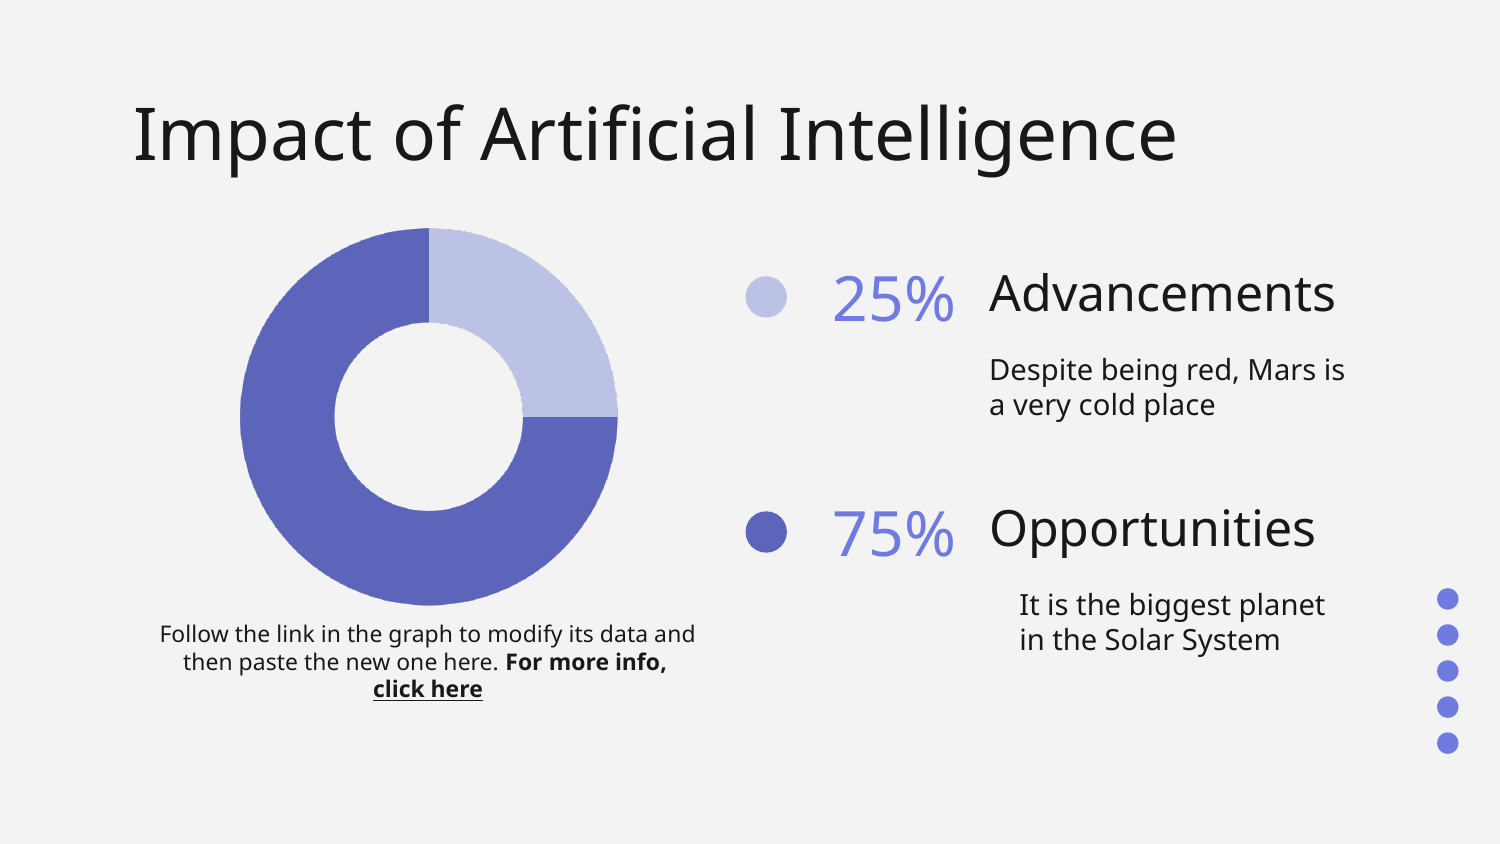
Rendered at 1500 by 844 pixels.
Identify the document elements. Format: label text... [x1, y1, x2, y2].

text_box [745, 276, 787, 318]
text_box Despite being red, Mars is a very cold place [974, 336, 1382, 438]
text_box It is the biggest planet in the Solar System [974, 571, 1382, 673]
text_box Follow the link in the graph to modify its data and then paste the new one here. For more info, click here [118, 641, 738, 722]
text_box 25% [814, 257, 975, 337]
text_box Advancements [975, 257, 1382, 336]
text_box Opportunities [975, 492, 1382, 571]
title Impact of Artificial Intelligence [118, 72, 1382, 167]
text_box 75% [814, 492, 975, 572]
text_box [745, 511, 787, 553]
picture [210, 206, 646, 626]
